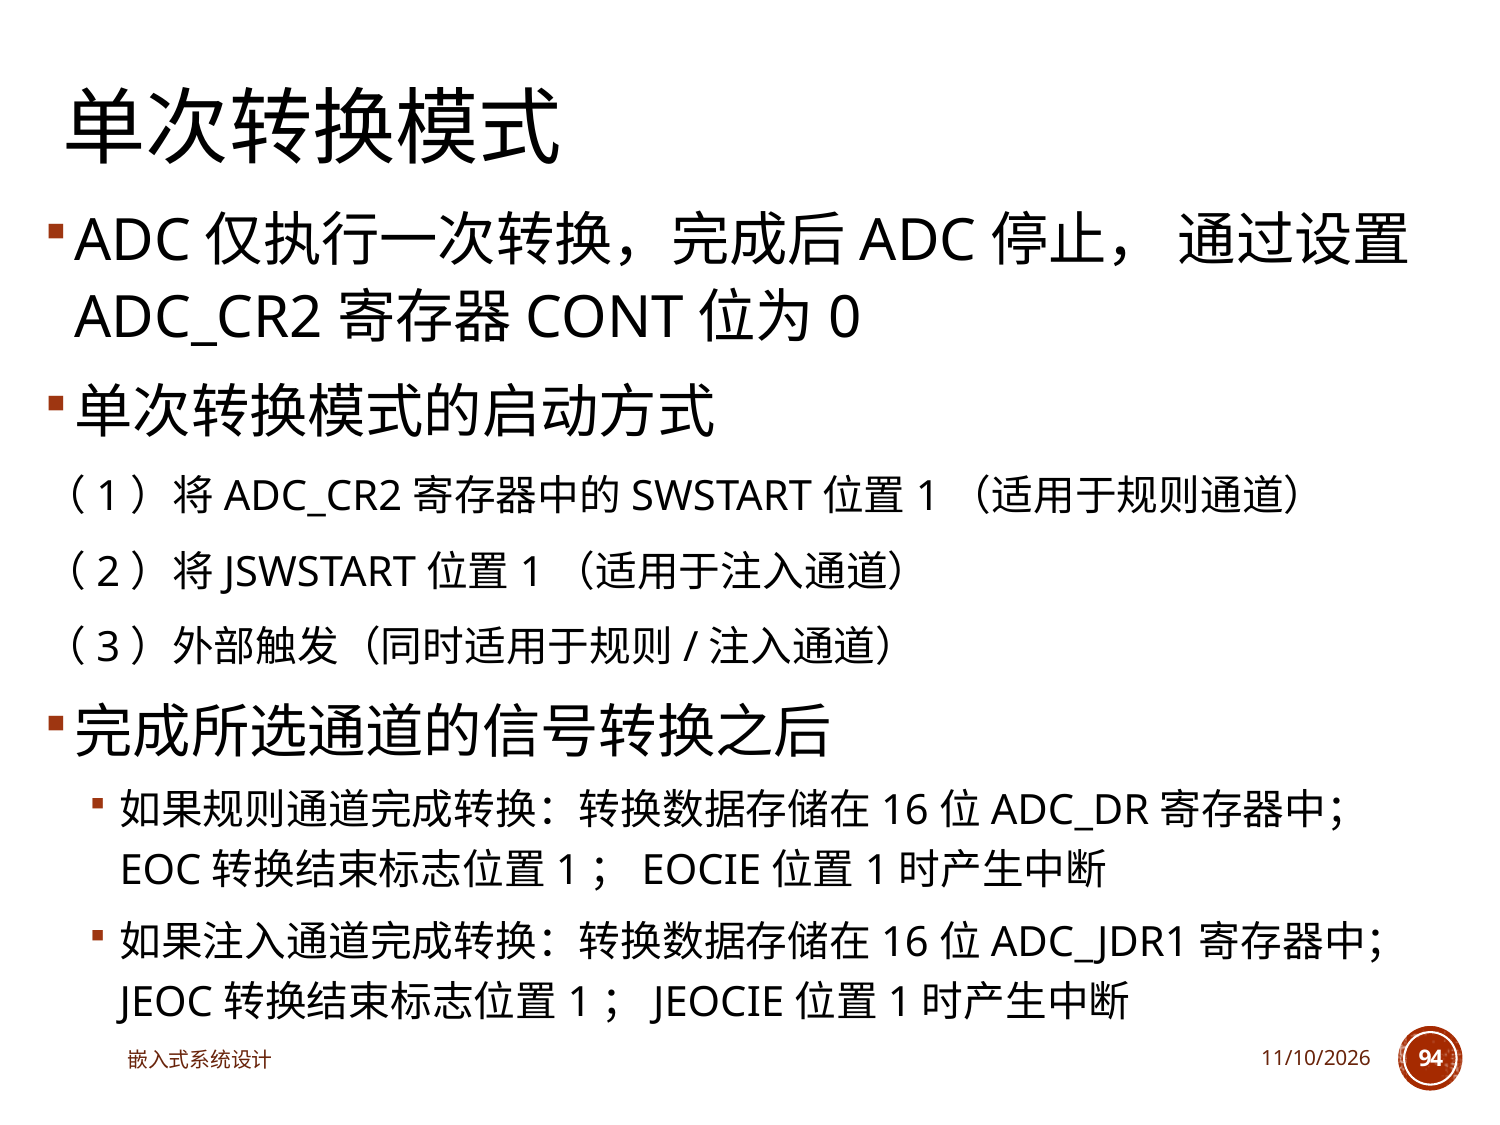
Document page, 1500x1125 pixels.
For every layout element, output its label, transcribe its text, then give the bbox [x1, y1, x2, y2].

footer 嵌入式系统设计 [112, 1028, 891, 1089]
slide_number 94 [1391, 1028, 1471, 1089]
title 单次转换模式 [47, 46, 1471, 215]
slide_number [982, 1028, 1386, 1089]
list ADC仅执行一次转换，完成后ADC停止， 通过设置ADC_CR2寄存器CONT位为0 单次转换模式的启动方式 （1）将ADC_CR2寄存器中的SWSTART位置1（适用于规则通道） （2）将JSWSTART位置1（适用于注入通道） （3）外部触发（同时适用于规则/注入通道） 完成所选通道的信号转换之后 如果规则通道完成转换：转换数据存储在16位ADC_DR寄存器中；EOC转换结束标志位置1；EOCIE位置1时产生中断 如果注入通道完成转换：转换数据存储在16位ADC_JDR1寄存器中；JEOC转换结束标志位置1；JEOCIE位置1时产生中断 [29, 188, 1453, 1056]
